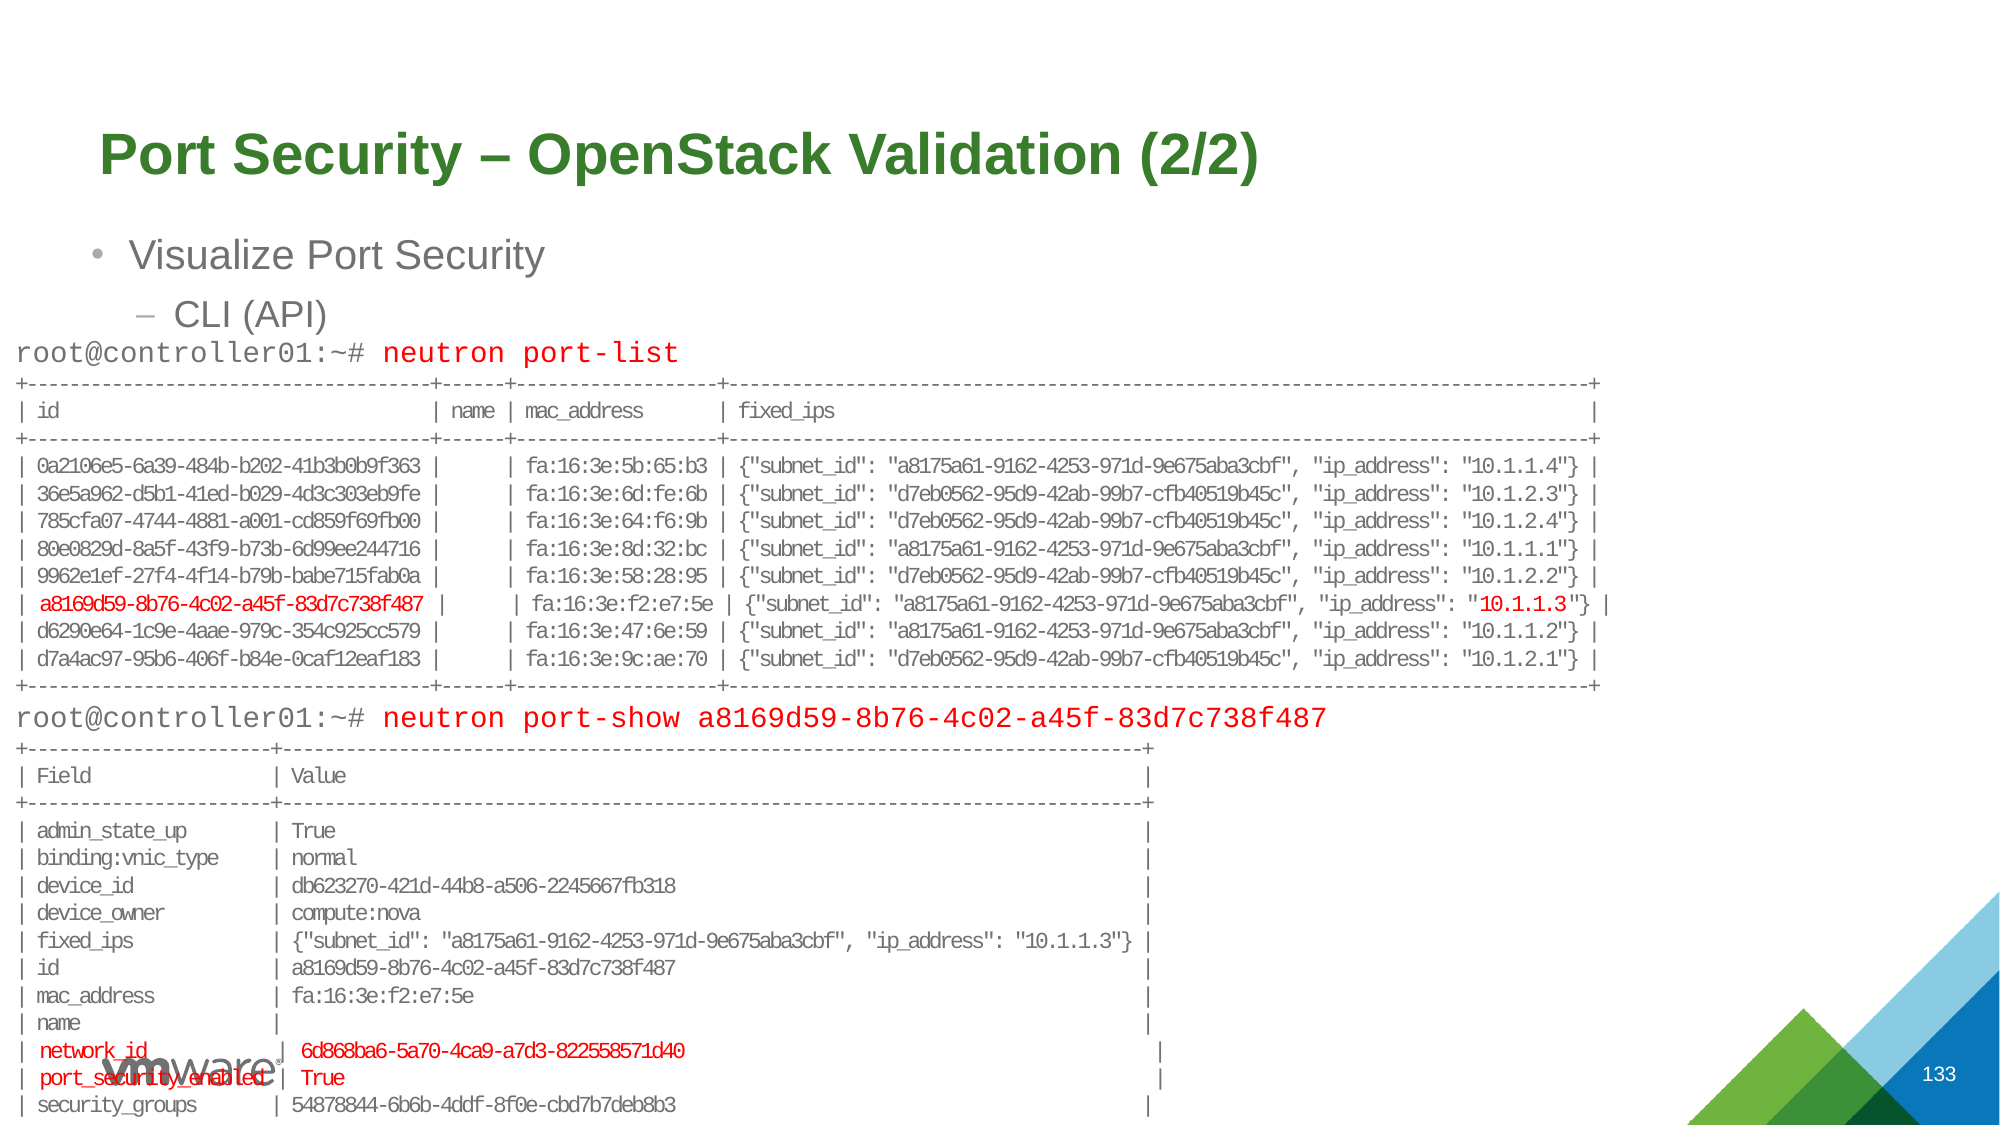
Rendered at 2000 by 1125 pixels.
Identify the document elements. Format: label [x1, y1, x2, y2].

picture [1674, 1118, 2000, 1125]
slide_number [1902, 1060, 1977, 1085]
text_box [0, 333, 2000, 1118]
list [91, 233, 1891, 333]
title [99, 54, 1900, 188]
